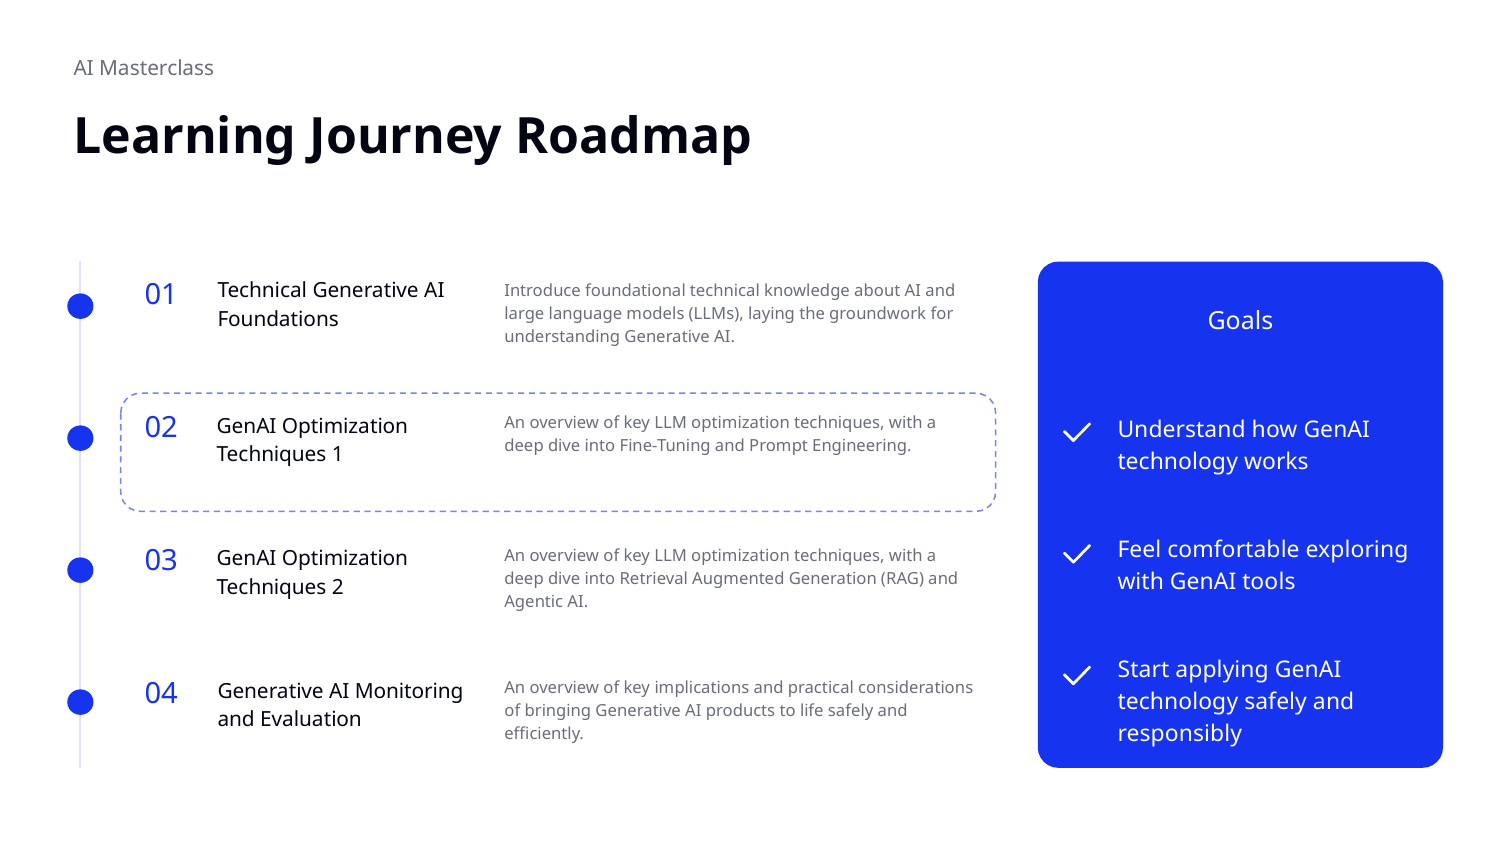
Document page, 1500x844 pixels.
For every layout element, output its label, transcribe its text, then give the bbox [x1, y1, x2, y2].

subtitle Understand how GenAI technology works [1102, 396, 1428, 506]
subtitle Technical Generative AI Foundations [202, 258, 491, 368]
subtitle Generative AI Monitoring and Evaluation [202, 658, 491, 769]
text_box [67, 690, 75, 714]
text_box [201, 261, 489, 371]
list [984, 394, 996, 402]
text_box [118, 391, 998, 514]
subtitle Feel comfortable exploring with GenAI tools [1102, 516, 1428, 626]
title 03 [121, 526, 201, 636]
text_box [67, 558, 75, 582]
list An overview of key implications and practical considerations of bringing Generative AI products to life safely and efficiently. [491, 658, 996, 768]
title 04 [121, 658, 201, 769]
text_box [84, 425, 94, 451]
text_box [67, 426, 75, 450]
list An overview of key LLM optimization techniques, with a deep dive into Retrieval Augmented Generation (RAG) and Agentic AI. [490, 526, 996, 636]
text_box [84, 689, 94, 715]
text_box [1063, 666, 1091, 685]
title 01 [121, 260, 201, 371]
text_box [84, 557, 94, 583]
title 02 [121, 393, 134, 401]
subtitle GenAI Optimization Techniques 2 [201, 526, 490, 636]
text_box [1063, 545, 1091, 563]
text_box [67, 294, 75, 318]
list Introduce foundational technical knowledge about AI and large language models (LLMs), laying the groundwork for understanding Generative AI. [489, 261, 996, 371]
title Learning Journey Roadmap [58, 88, 1443, 224]
text_box [1037, 261, 1444, 768]
subtitle AI Masterclass [58, 46, 413, 88]
subtitle Goals [1038, 285, 1443, 371]
text_box [84, 293, 94, 319]
subtitle Start applying GenAI technology safely and responsibly [1102, 636, 1429, 746]
